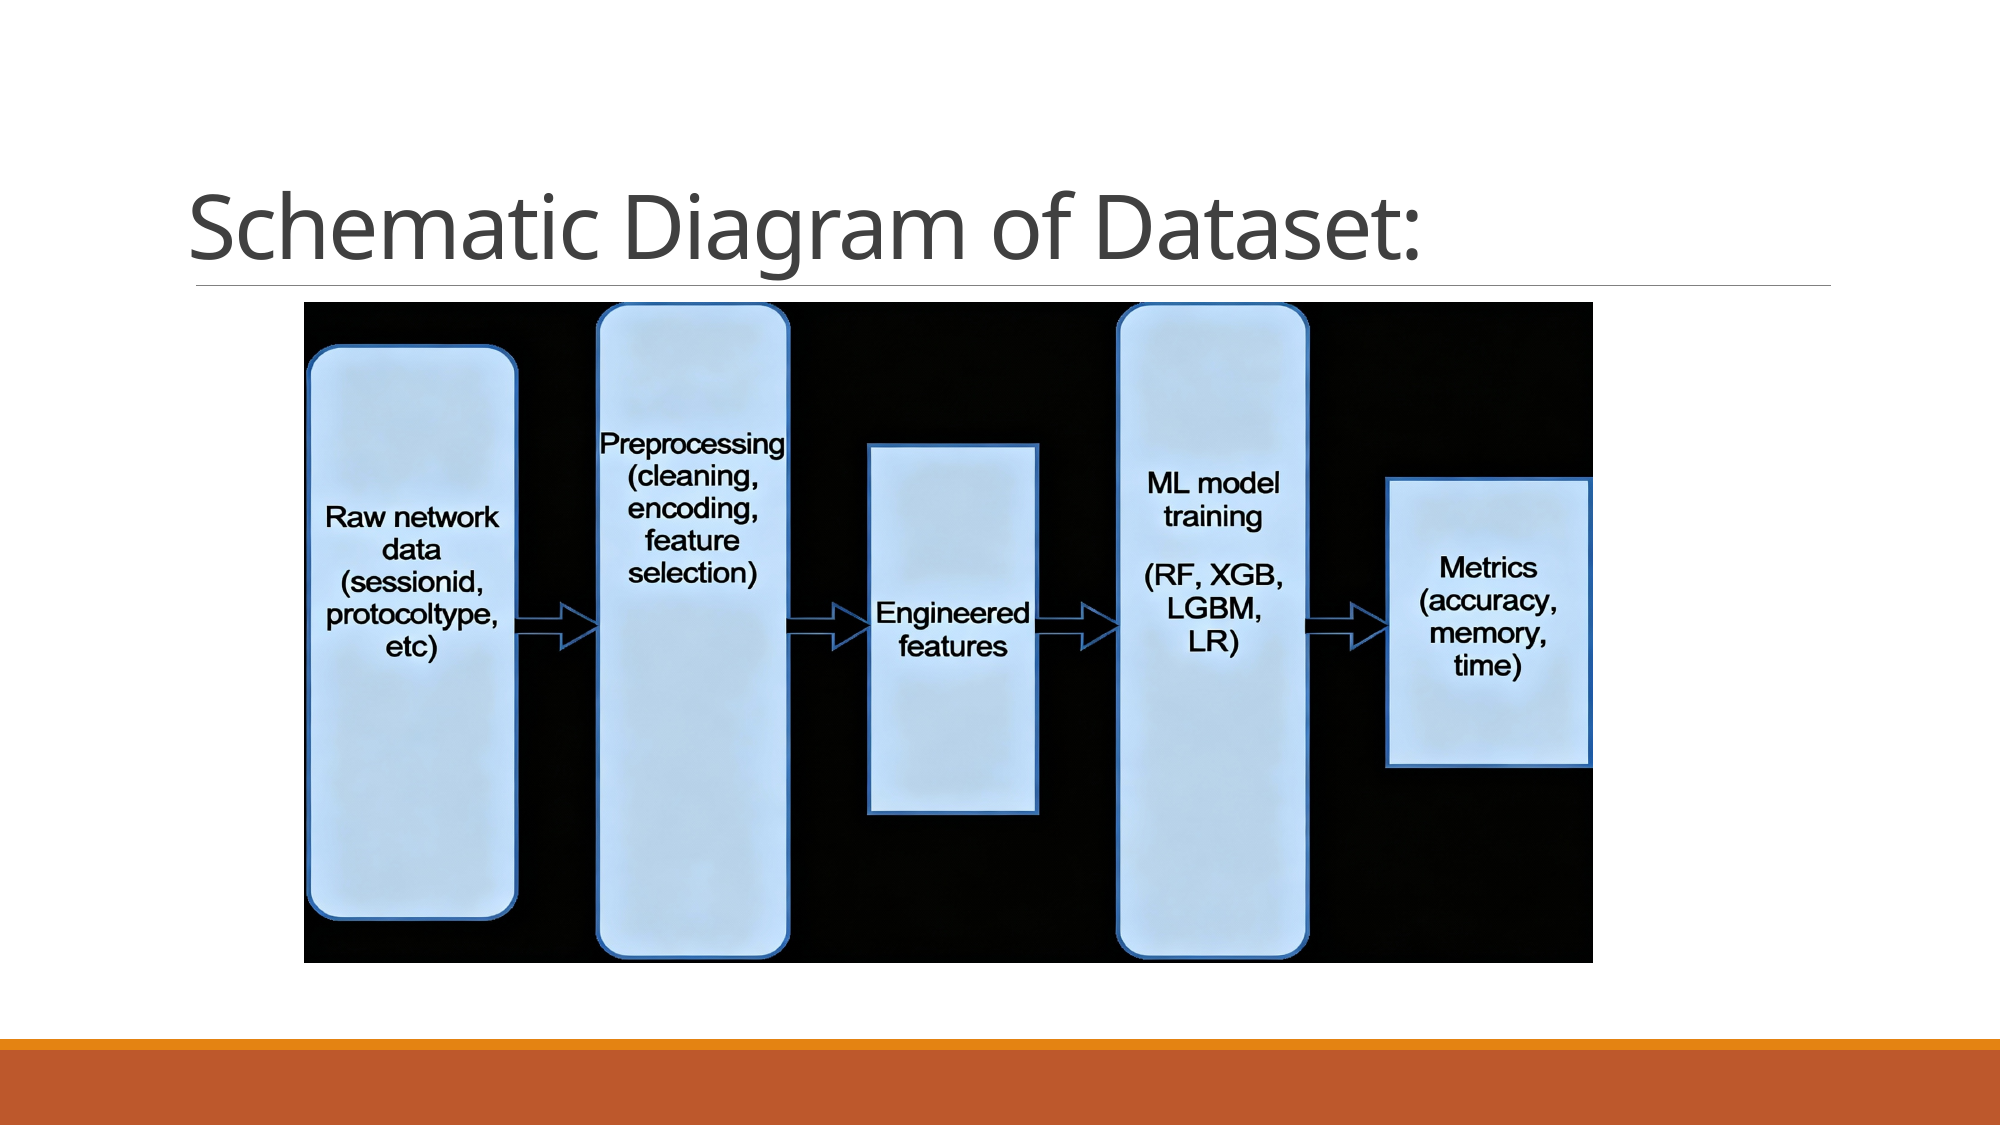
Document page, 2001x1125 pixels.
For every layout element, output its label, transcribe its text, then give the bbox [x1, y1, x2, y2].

picture [304, 302, 1593, 963]
title Schematic Diagram of Dataset: [179, 46, 1831, 286]
